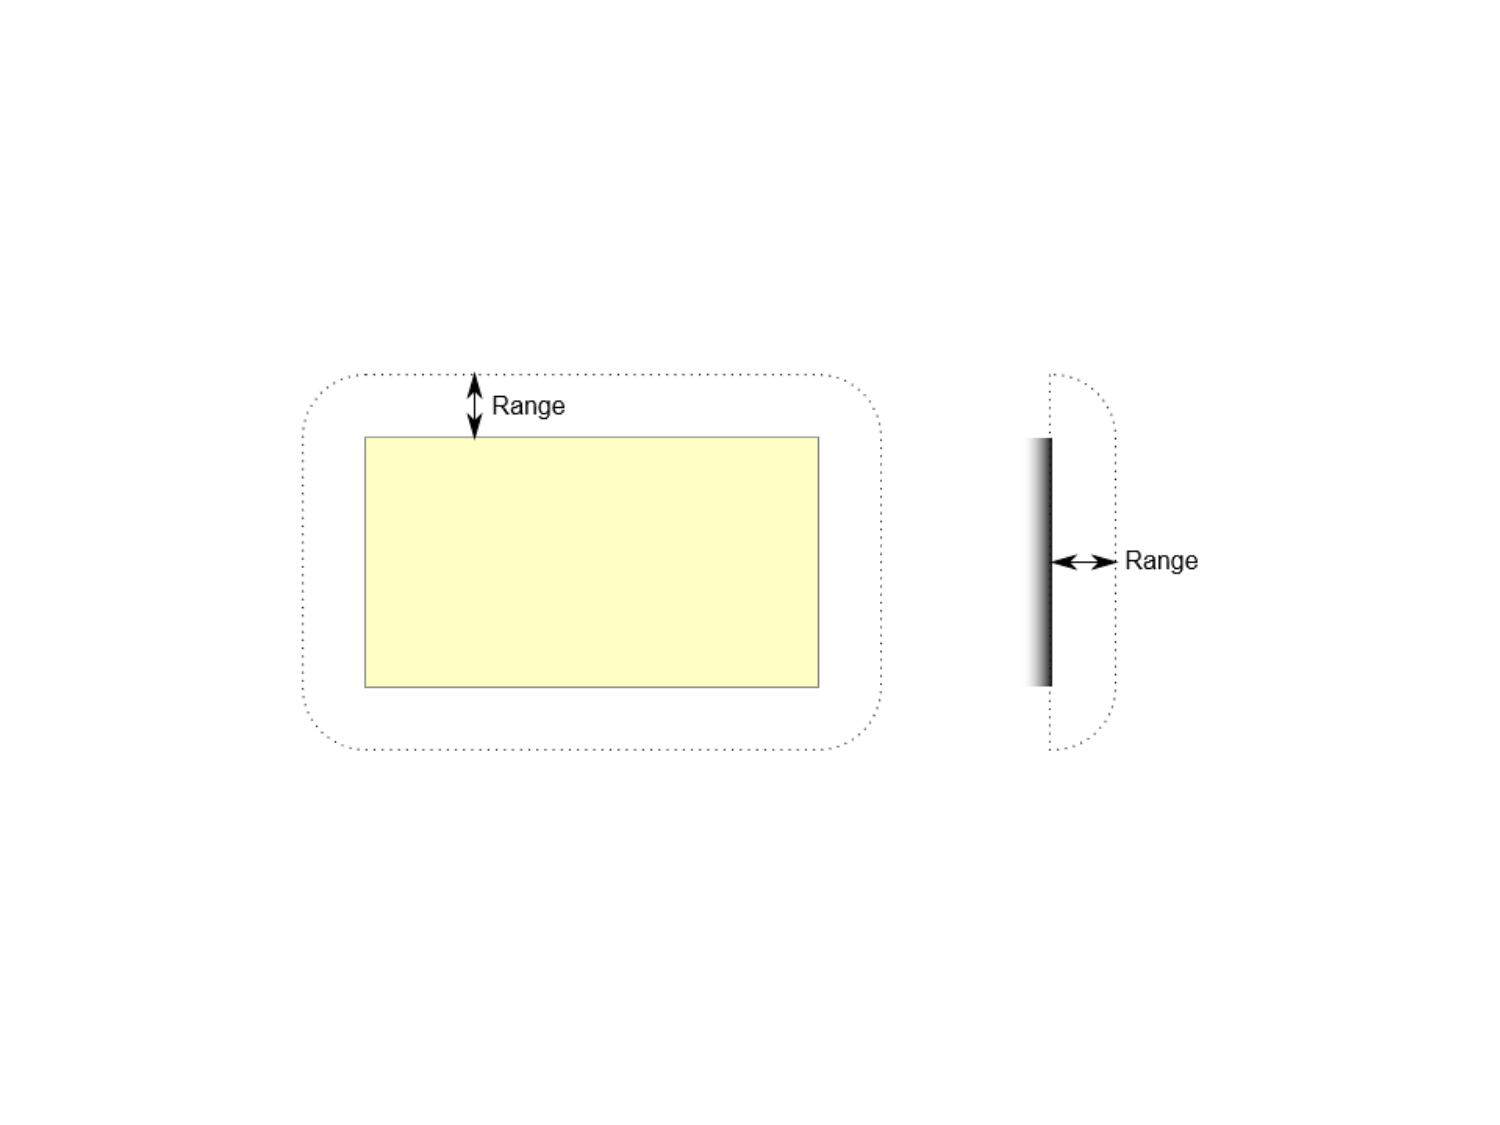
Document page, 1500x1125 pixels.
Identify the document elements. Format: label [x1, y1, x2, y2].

picture [298, 370, 1201, 755]
